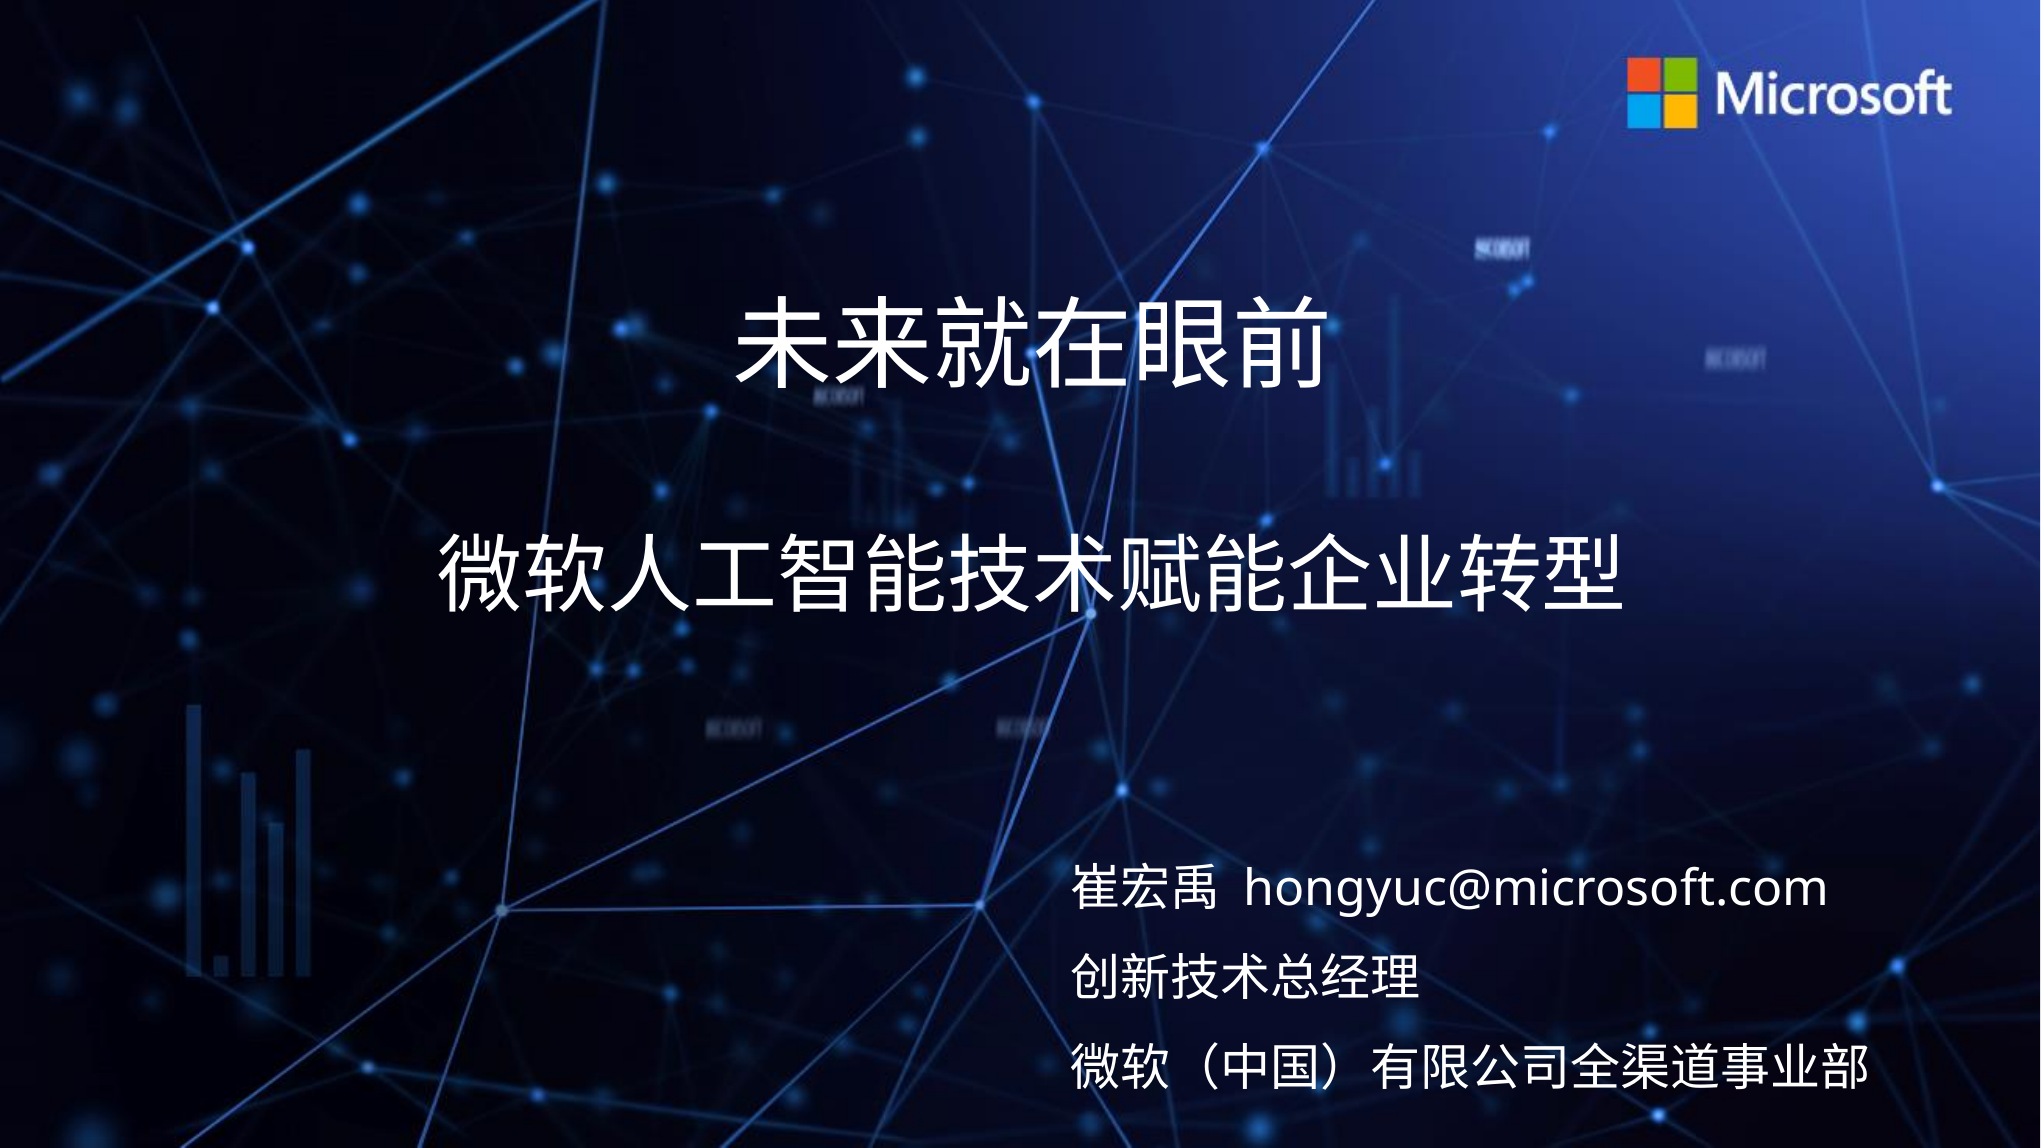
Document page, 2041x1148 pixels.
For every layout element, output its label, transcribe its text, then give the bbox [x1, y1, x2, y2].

text_box 崔宏禹 hongyuc@microsoft.com 创新技术总经理 微软（中国）有限公司全渠道事业部 [1070, 825, 1871, 1096]
picture [0, 0, 2041, 1148]
text_box 未来就在眼前 微软人工智能技术赋能企业转型 [206, 272, 1860, 630]
